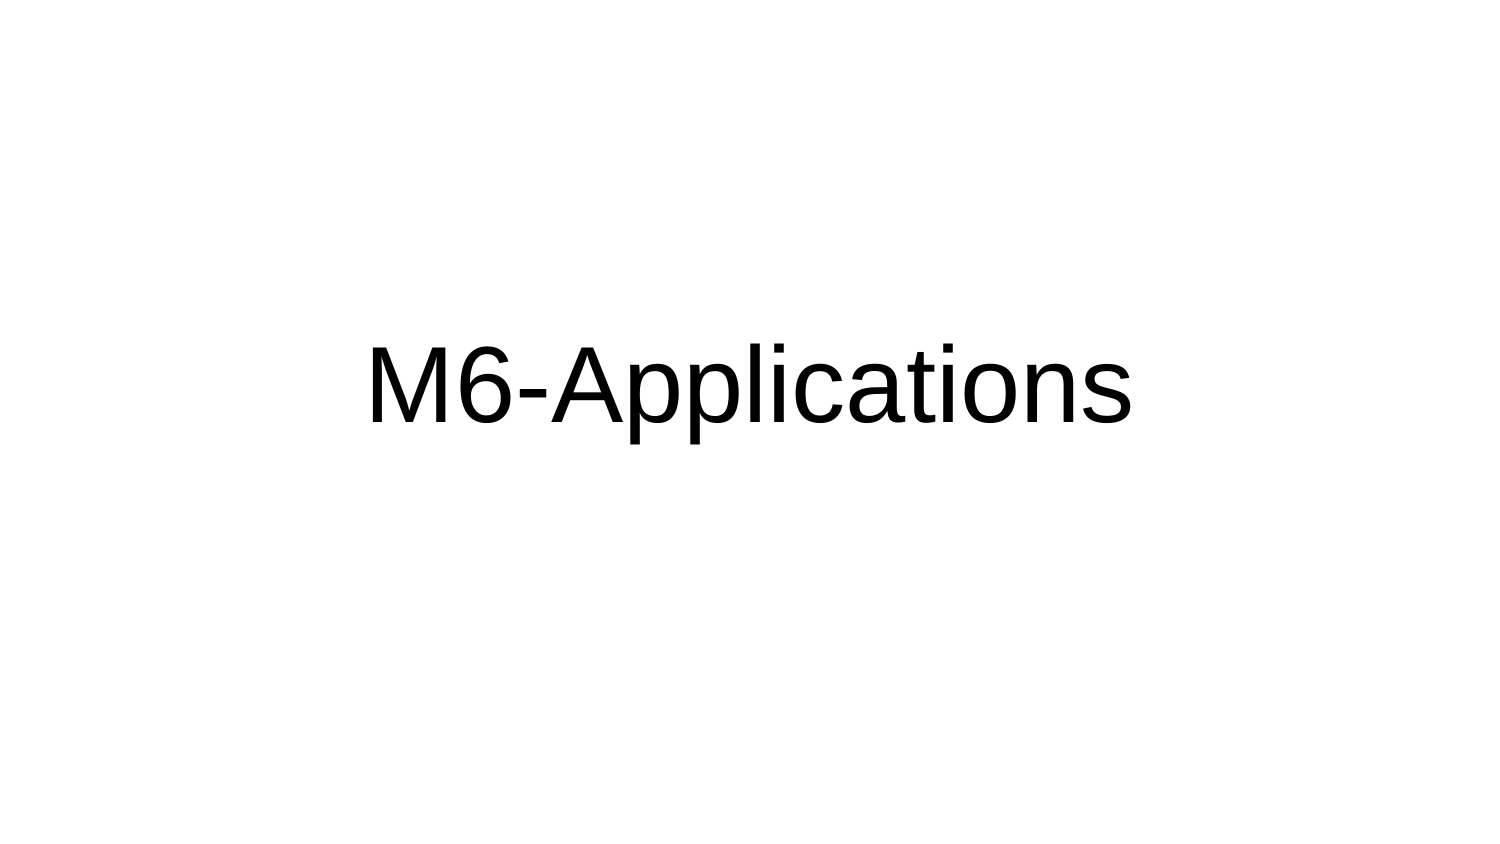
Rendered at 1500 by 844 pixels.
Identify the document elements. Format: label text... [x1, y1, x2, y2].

title M6-Applications [51, 122, 1449, 459]
